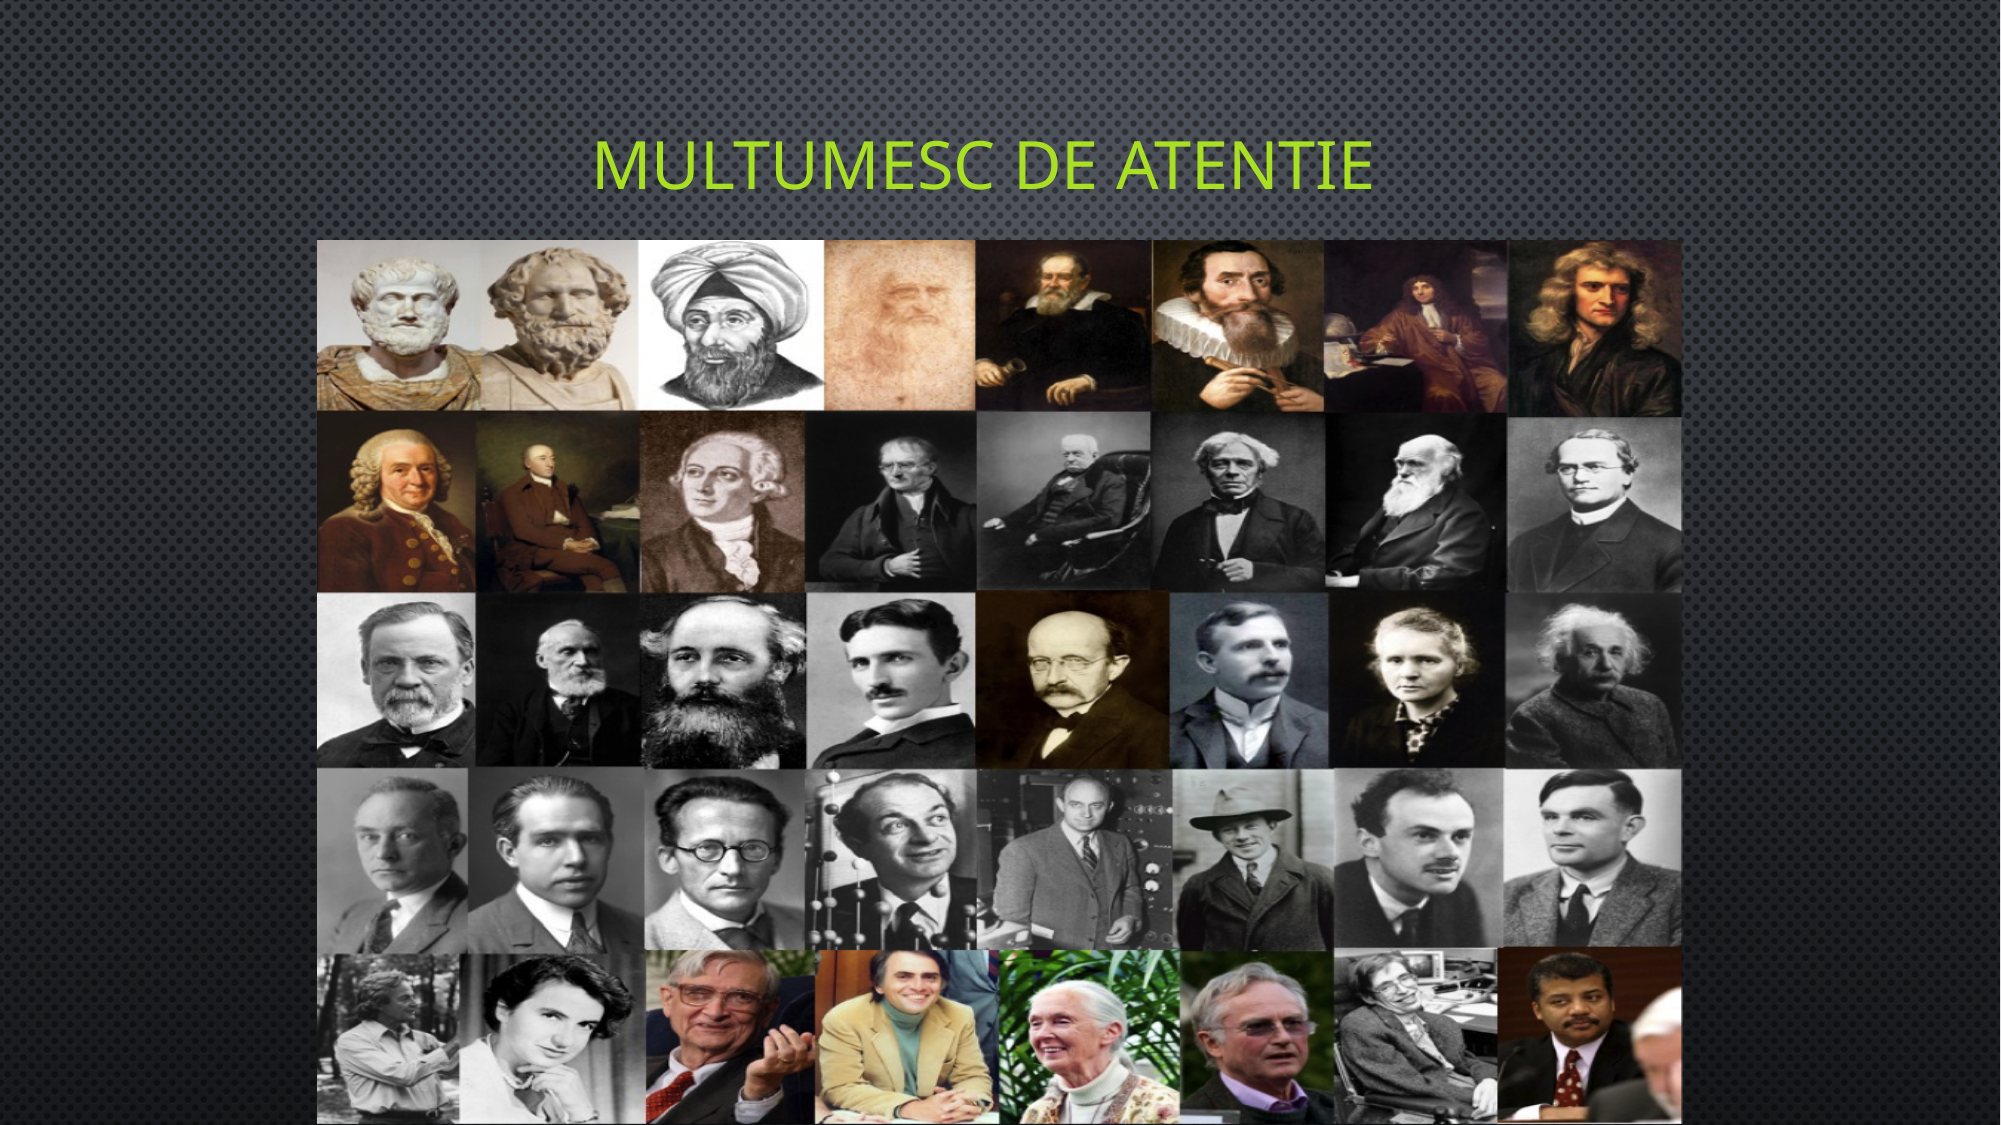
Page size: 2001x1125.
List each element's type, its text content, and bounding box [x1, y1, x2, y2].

picture [317, 240, 1683, 1125]
title Multumesc de atentie [575, 7, 1426, 240]
